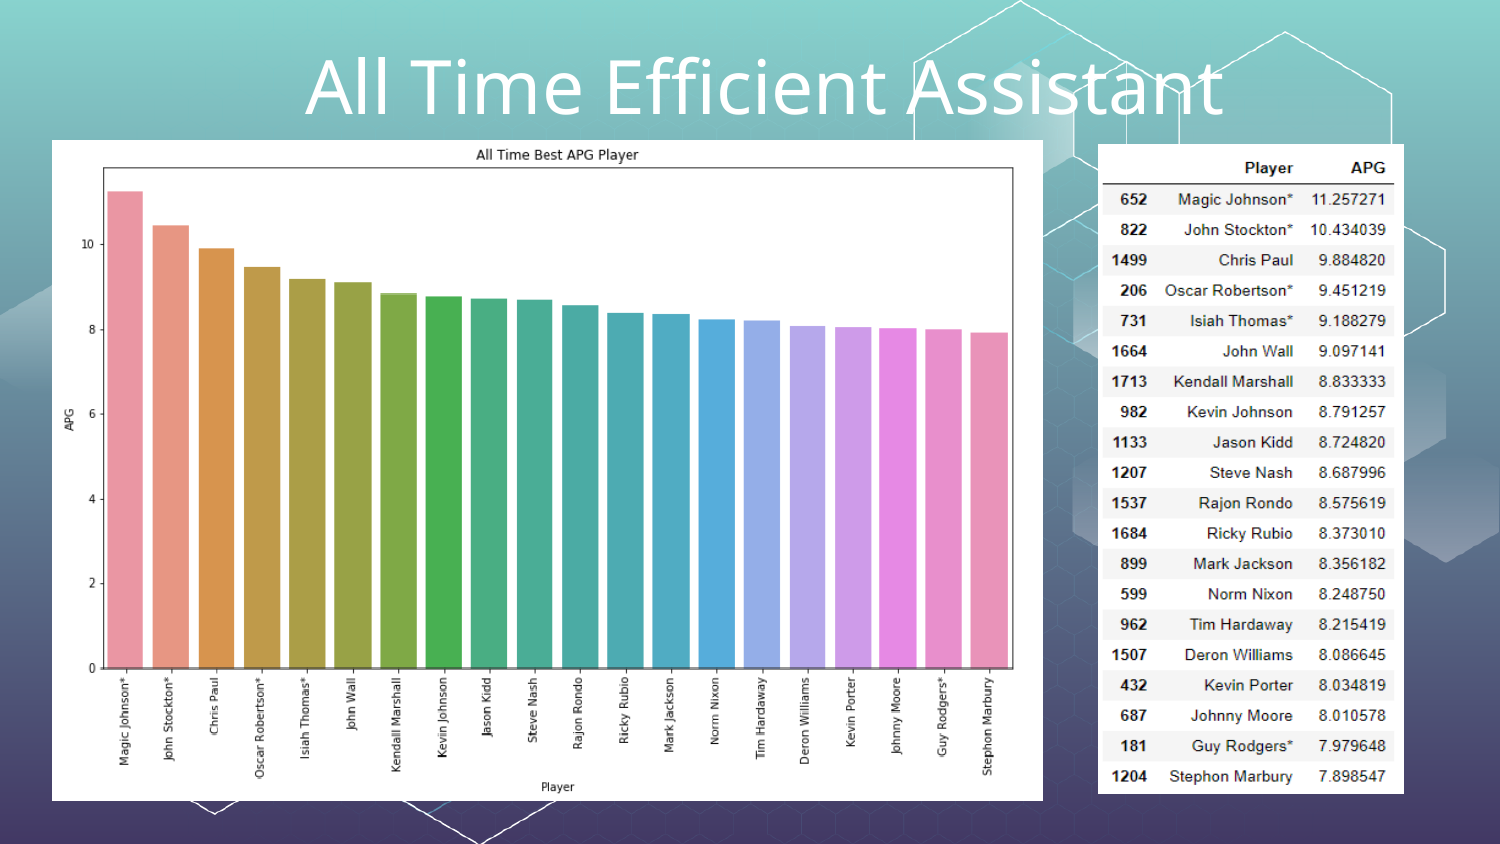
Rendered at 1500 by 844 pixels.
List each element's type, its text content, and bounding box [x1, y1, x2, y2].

picture [0, 0, 1499, 844]
title All Time Efficient Assistant [218, 34, 1311, 145]
